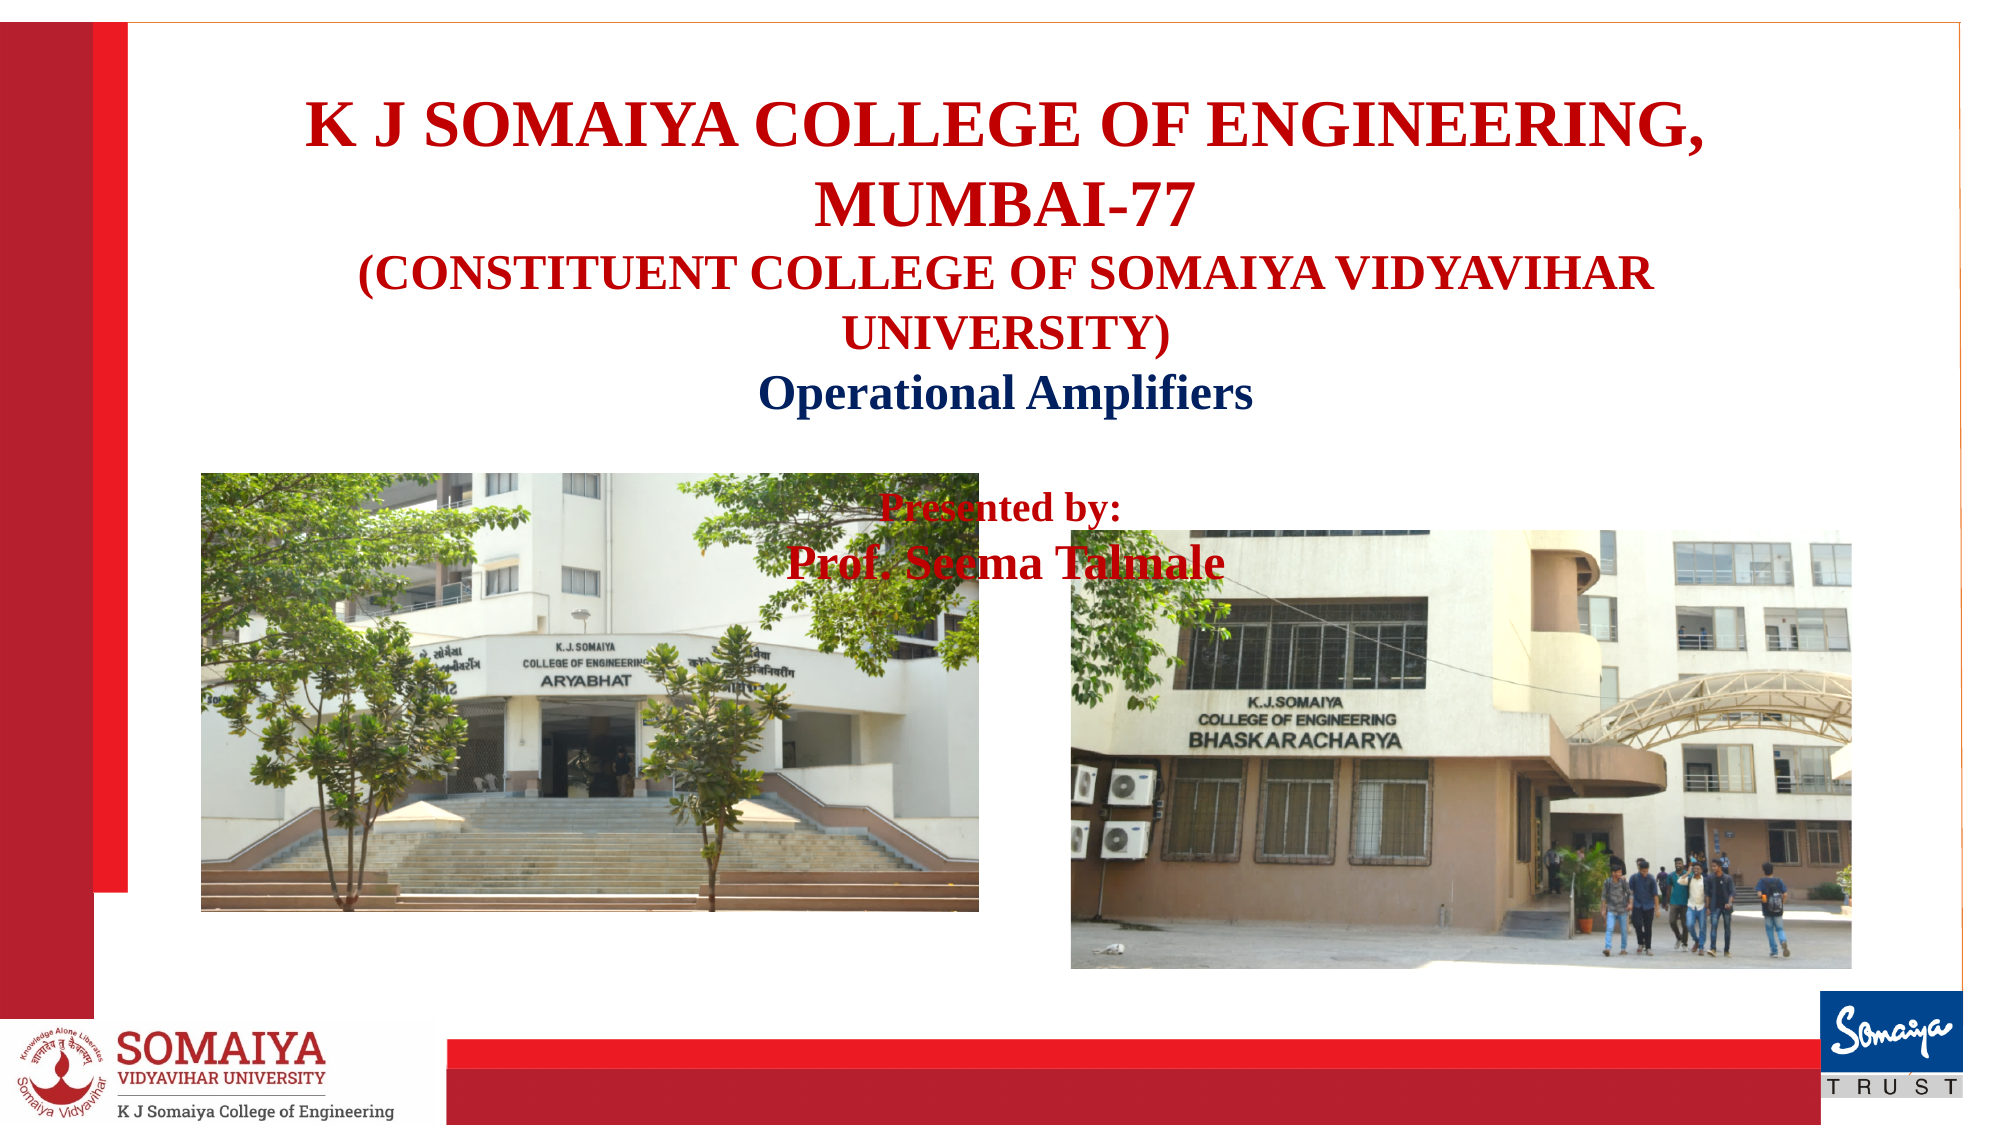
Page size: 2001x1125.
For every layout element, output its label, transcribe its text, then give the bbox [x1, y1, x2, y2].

picture [1820, 991, 1963, 1098]
picture [201, 473, 979, 912]
picture [447, 359, 1852, 1125]
picture [0, 22, 436, 1125]
text_box K J Somaiya College of Engineering, Mumbai-77 (Constituent college of Somaiya Vidyavihar University) Operational Amplifiers Presented by: Prof. Seema Talmale [190, 71, 1822, 597]
